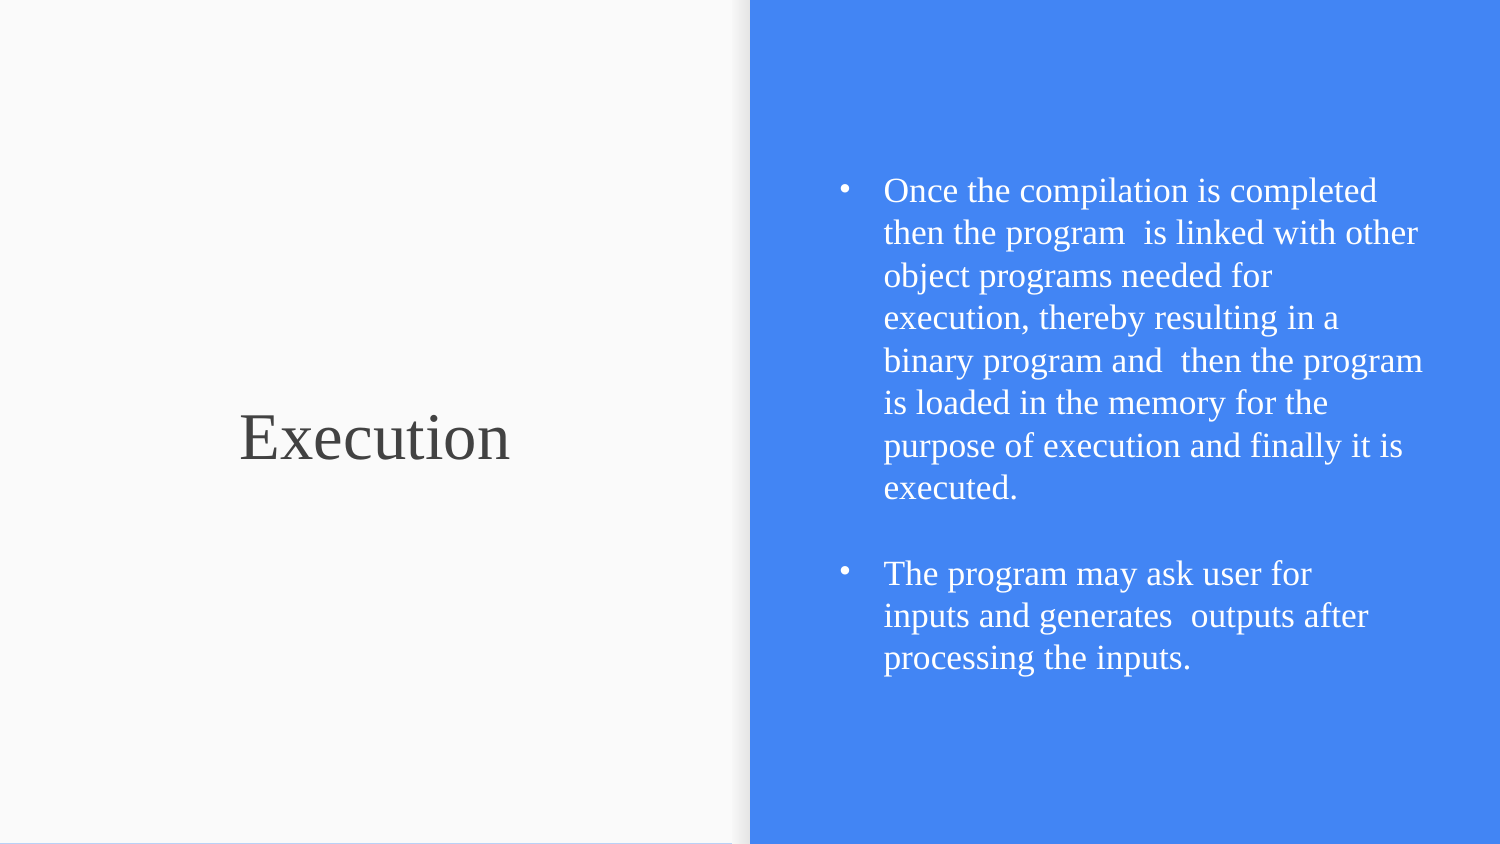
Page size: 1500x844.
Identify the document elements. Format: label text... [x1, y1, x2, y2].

list Once the compilation is completed then the program is linked with other object programs needed for execution, thereby resulting in a binary program and then the program is loaded in the memory for the purpose of execution and finally it is executed. The program may ask user for inputs and generates outputs after processing the inputs. [810, 118, 1440, 725]
title Execution [43, 202, 708, 664]
